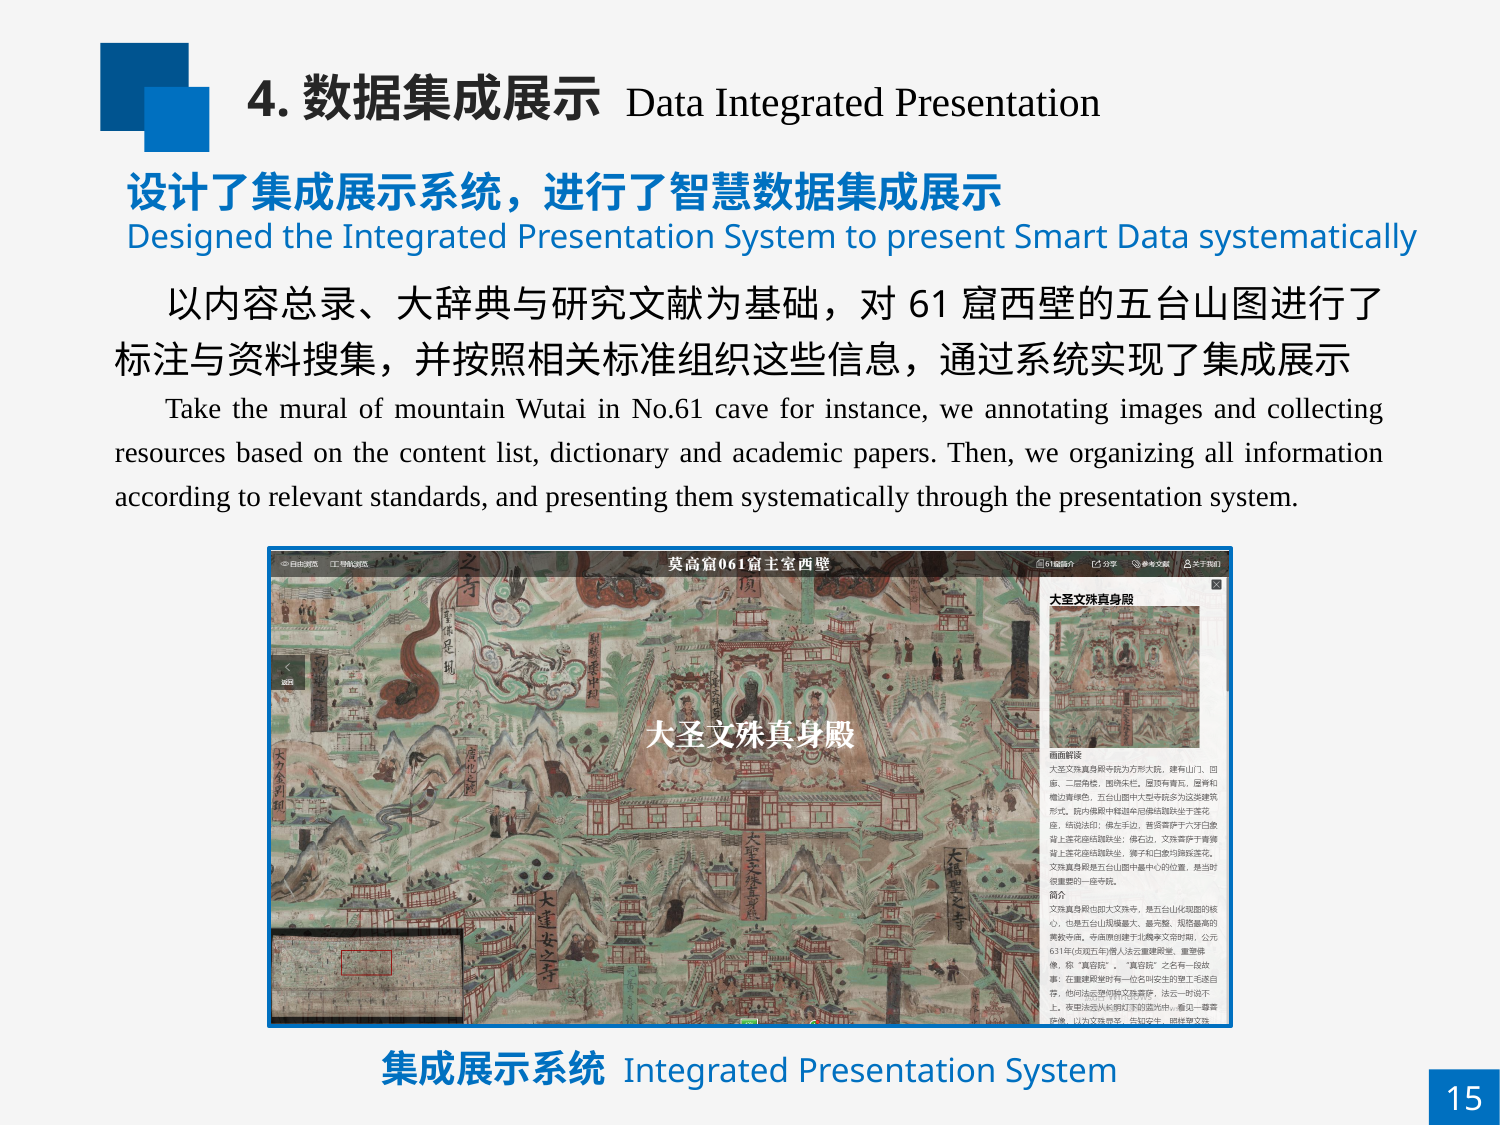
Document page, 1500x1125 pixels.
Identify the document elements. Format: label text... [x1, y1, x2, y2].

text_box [100, 42, 210, 152]
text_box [1411, 1069, 1500, 1125]
text_box 设计了集成展示系统，进行了智慧数据集成展示 Designed the Integrated Presentation System to present Smart Data systematically [111, 158, 1435, 263]
text_box 以内容总录、大辞典与研究文献为基础，对61窟西壁的五台山图进行了标注与资料搜集，并按照相关标准组织这些信息，通过系统实现了集成展示 Take the mural of mountain Wutai in No.61 cave for instance, we annotating images and collecting resources based on the content list, dictionary and academic papers. Then, we organizing all information according to relevant standards, and presenting them systematically through the presentation system. [100, 261, 1400, 520]
picture [271, 550, 1229, 1025]
text_box 4.数据集成展示 Data Integrated Presentation [232, 59, 1412, 135]
text_box 集成展示系统 Integrated Presentation System [366, 1038, 1134, 1098]
